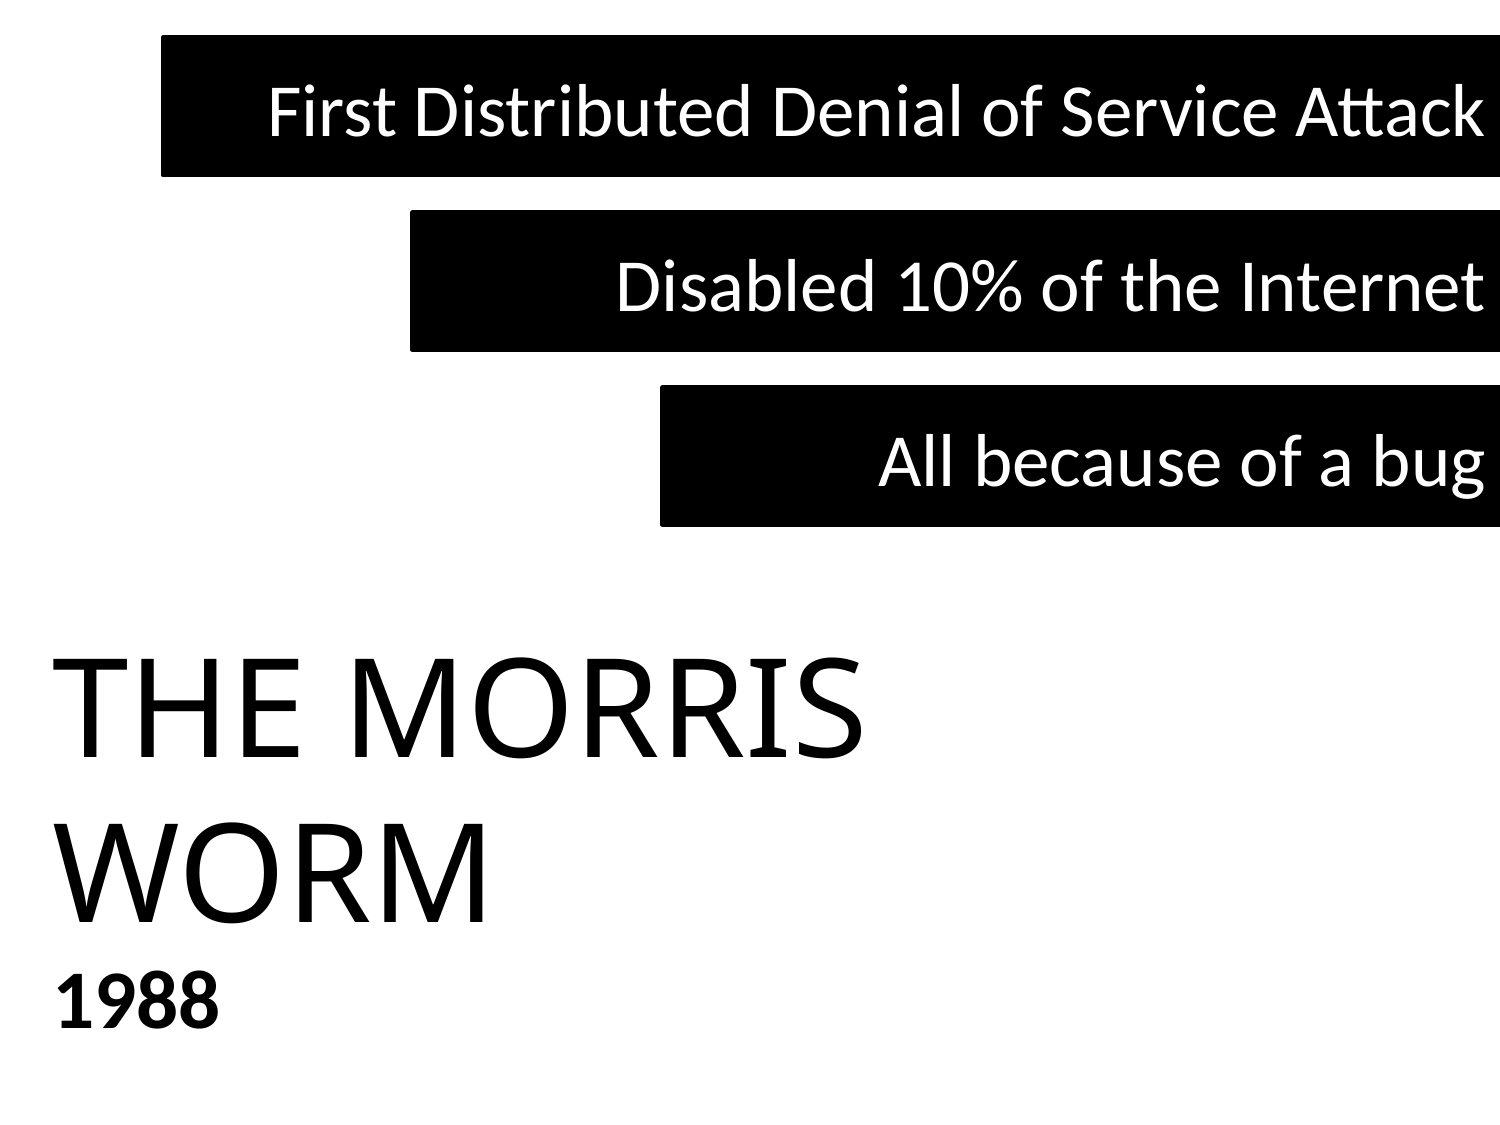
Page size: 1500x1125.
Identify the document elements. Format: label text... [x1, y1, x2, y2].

text_box Disabled 10% of the Internet [410, 210, 1500, 352]
text_box THE MORRIS WORM [37, 612, 1125, 958]
text_box First Distributed Denial of Service Attack [161, 35, 1500, 177]
text_box 1988 [37, 937, 238, 1053]
text_box All because of a bug [660, 385, 1500, 527]
